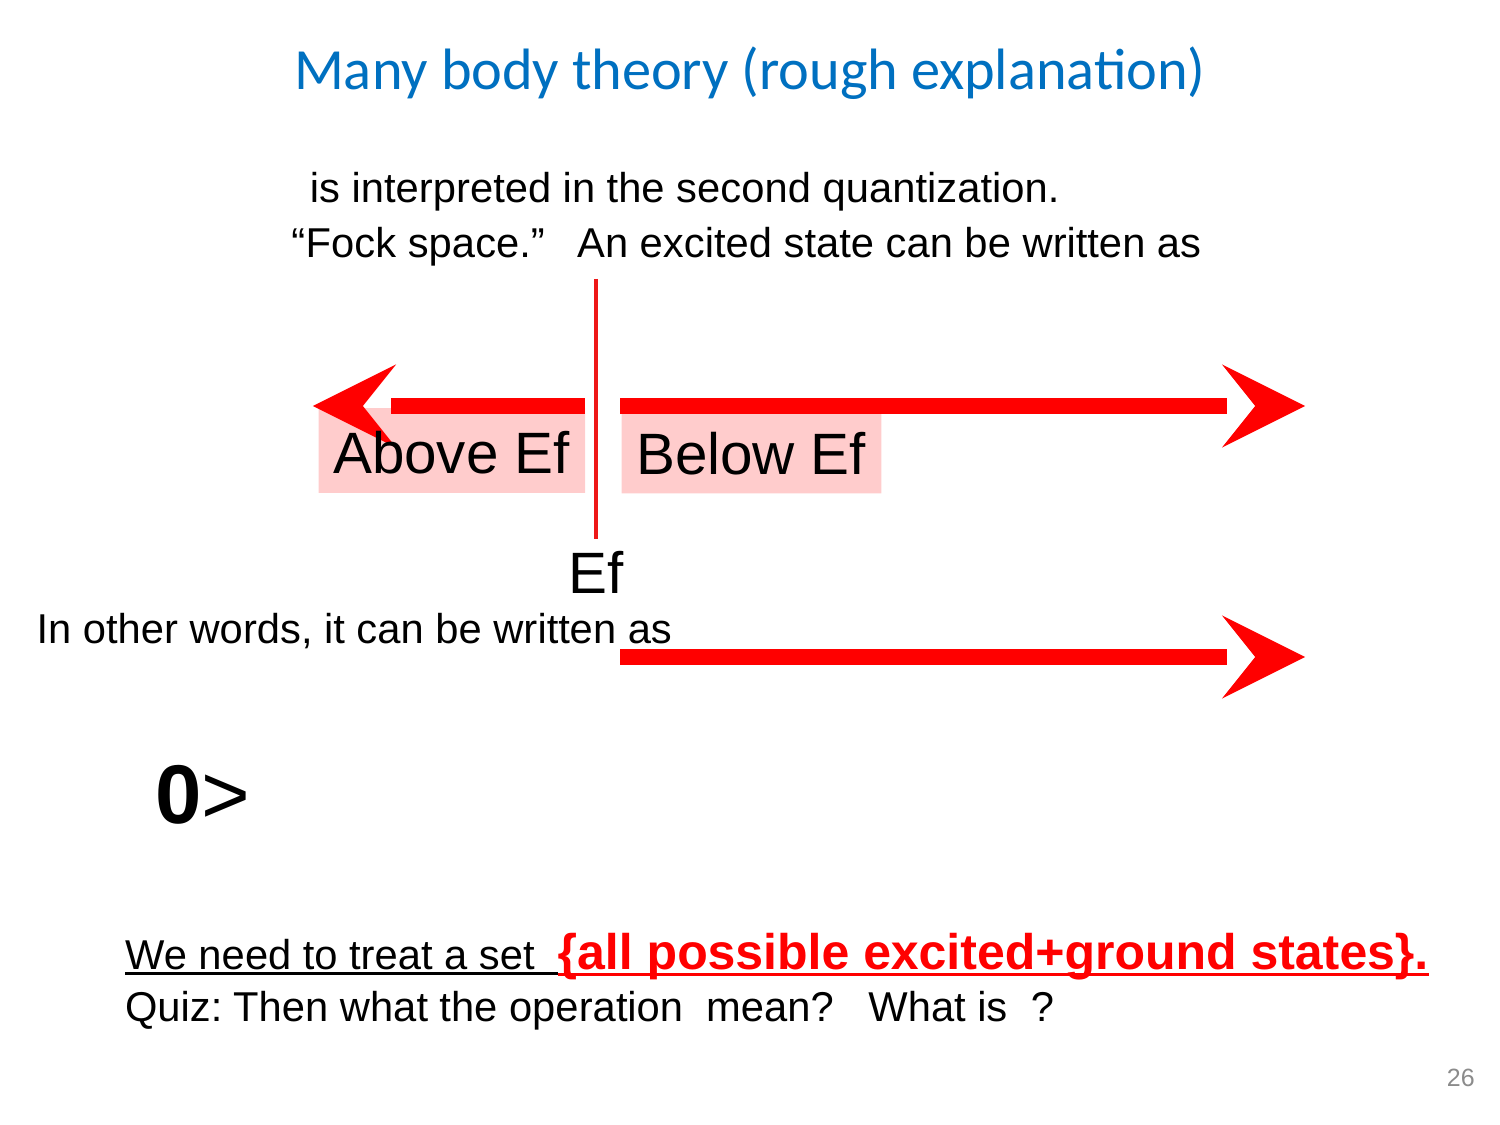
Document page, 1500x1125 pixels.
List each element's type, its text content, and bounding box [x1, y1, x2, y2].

title Many body theory (rough explanation) [29, 19, 1471, 114]
text_box In other words, it can be written as [21, 594, 688, 659]
slide_number 26 [1139, 1046, 1490, 1107]
text_box Below Ef [621, 414, 882, 494]
text_box Ef [554, 527, 639, 594]
text_box Above Ef [318, 411, 586, 493]
